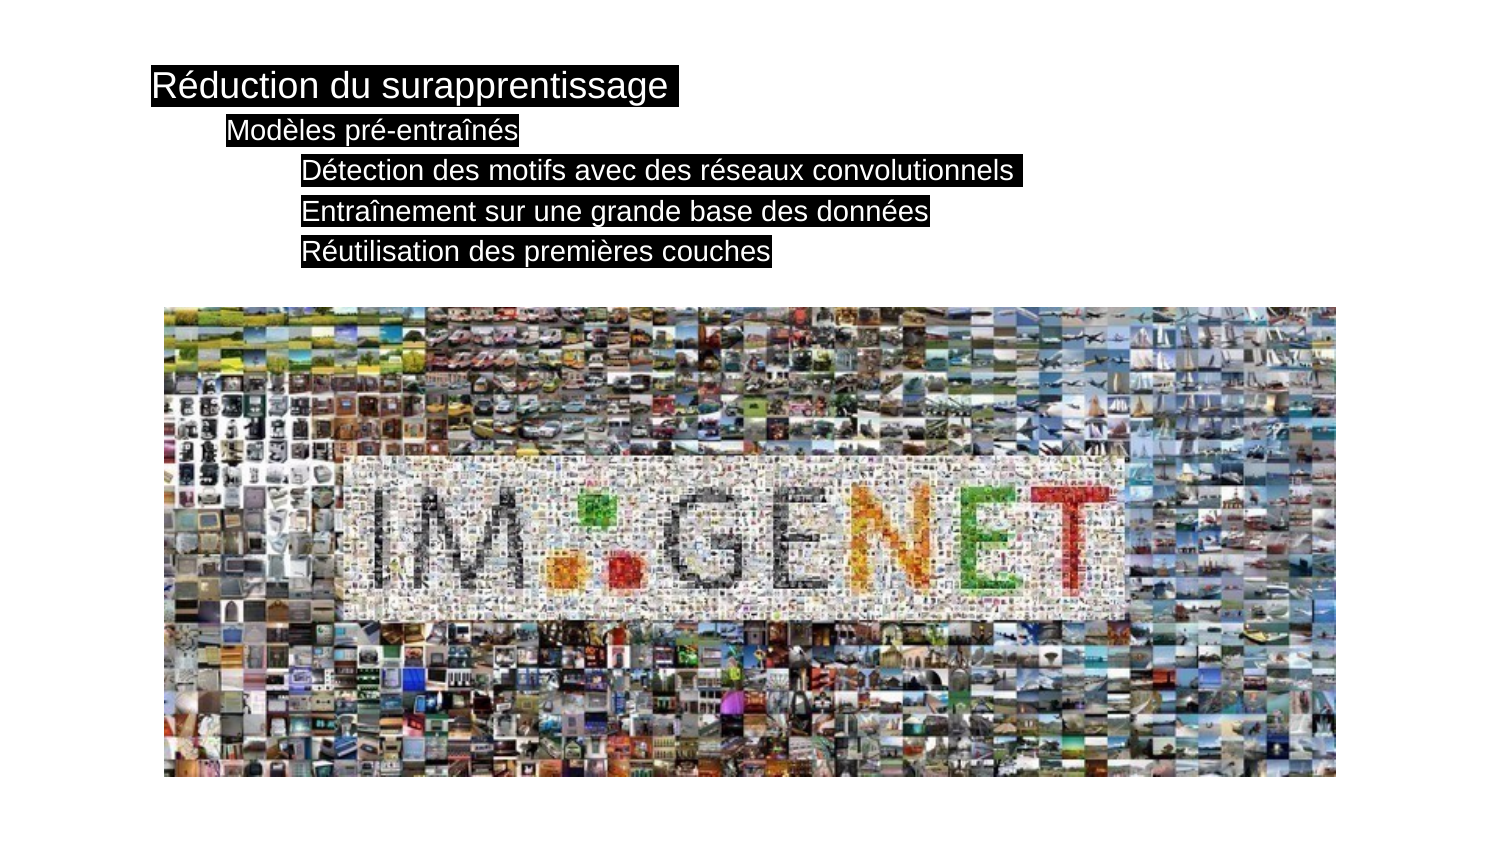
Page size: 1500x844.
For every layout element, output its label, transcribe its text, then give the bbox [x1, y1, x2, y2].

picture [163, 307, 1337, 777]
list Réduction du surapprentissage Modèles pré-entraînés Détection des motifs avec des réseaux convolutionnels Entraînement sur une grande base des données Réutilisation des premières couches [61, 39, 1050, 277]
